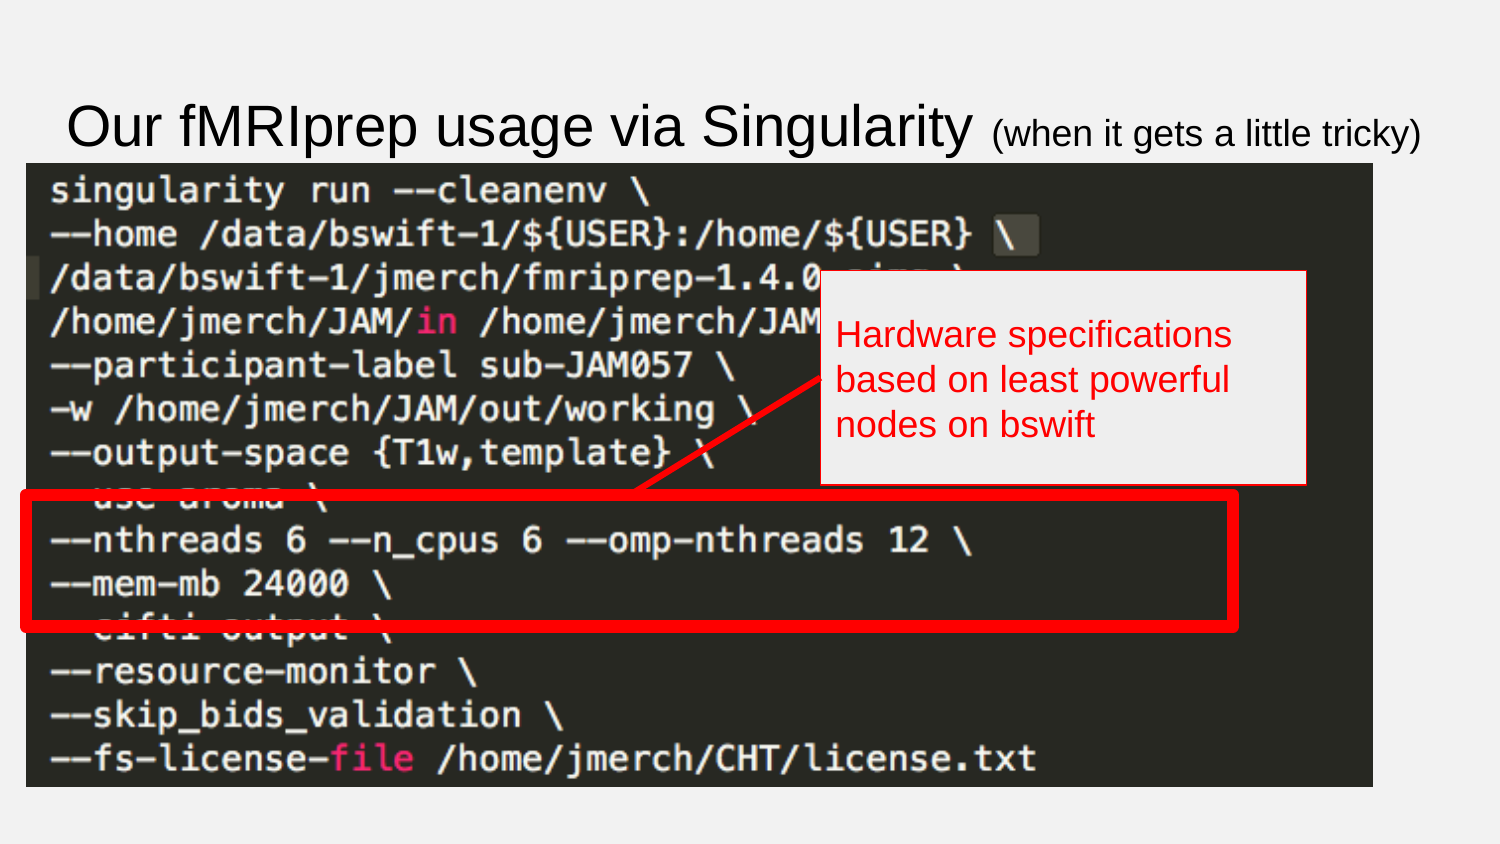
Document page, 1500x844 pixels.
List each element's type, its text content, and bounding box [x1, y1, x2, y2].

title Our fMRIprep usage via Singularity (when it gets a little tricky) [51, 72, 1449, 167]
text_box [629, 377, 821, 496]
picture [25, 163, 1373, 787]
